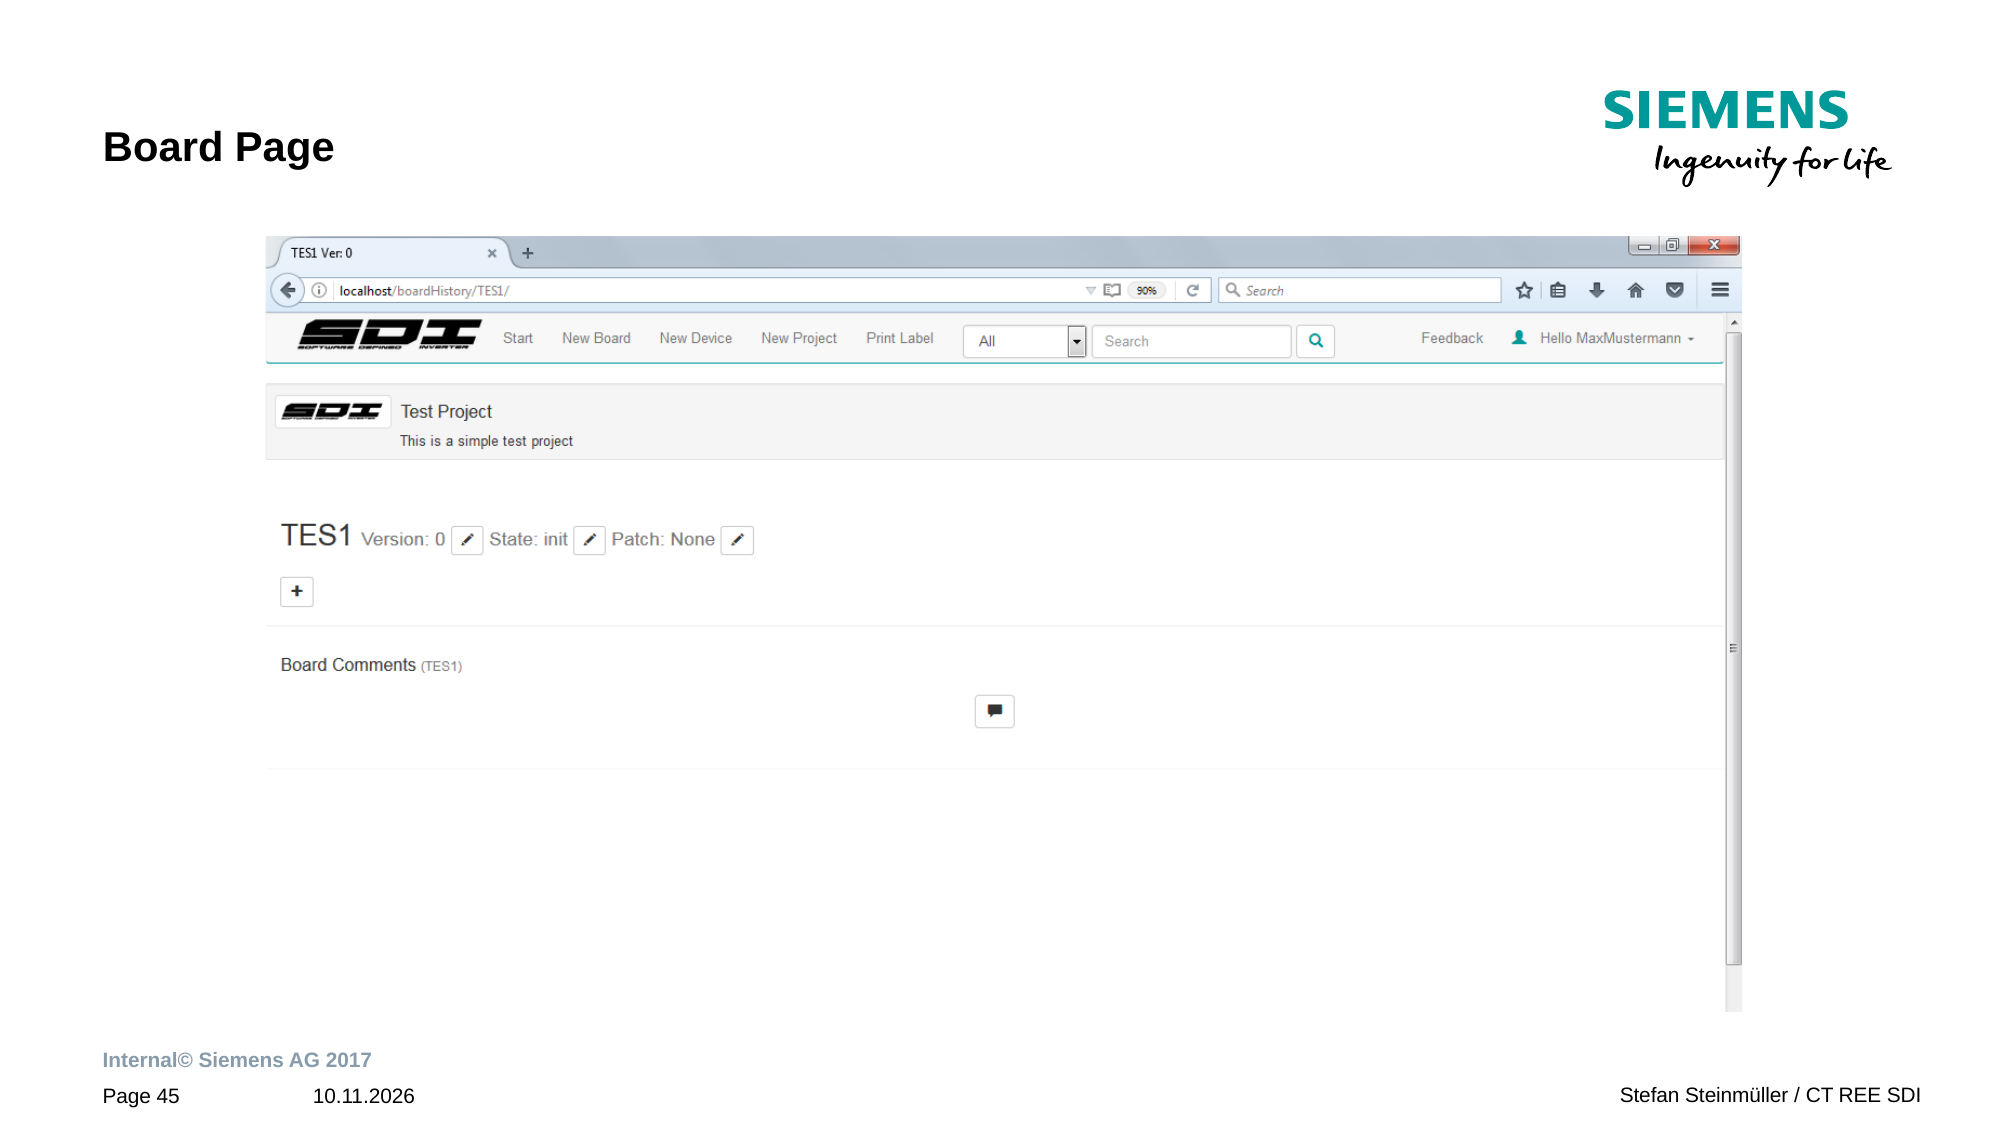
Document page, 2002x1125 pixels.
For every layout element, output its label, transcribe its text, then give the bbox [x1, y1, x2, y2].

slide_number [290, 1082, 621, 1125]
slide_number Page 45 [0, 1082, 290, 1125]
picture [0, 231, 2001, 1012]
title Board Page [102, 68, 1450, 209]
footer Stefan Steinmüller / CT REE SDI [621, 1082, 2001, 1125]
